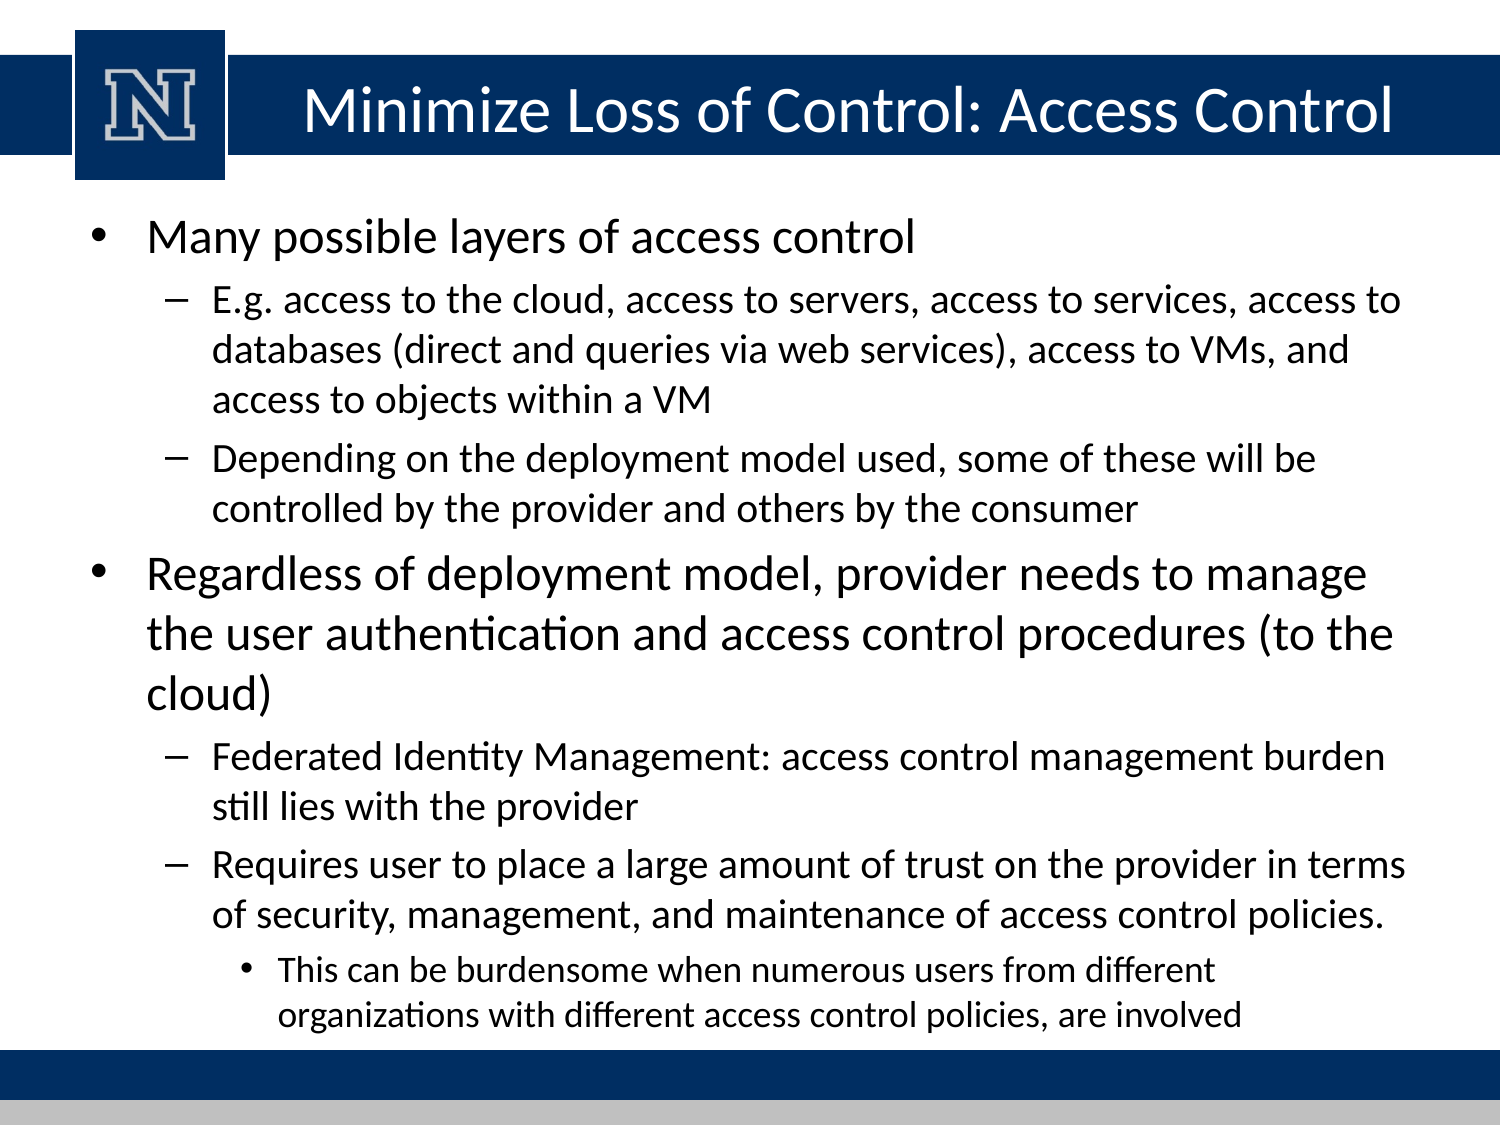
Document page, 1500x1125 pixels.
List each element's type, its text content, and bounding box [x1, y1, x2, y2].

list Many possible layers of access control E.g. access to the cloud, access to servers, access to services, access to databases (direct and queries via web services), access to VMs, and access to objects within a VM Depending on the deployment model used, some of these will be controlled by the provider and others by the consumer Regardless of deployment model, provider needs to manage the user authentication and access control procedures (to the cloud) Federated Identity Management: access control management burden still lies with the provider Requires user to place a large amount of trust on the provider in terms of security, management, and maintenance of access control policies. This can be burdensome when numerous users from different organizations with different access control policies, are involved [75, 196, 1425, 989]
title Minimize Loss of Control: Access Control [287, 12, 1475, 200]
picture [75, 30, 225, 180]
